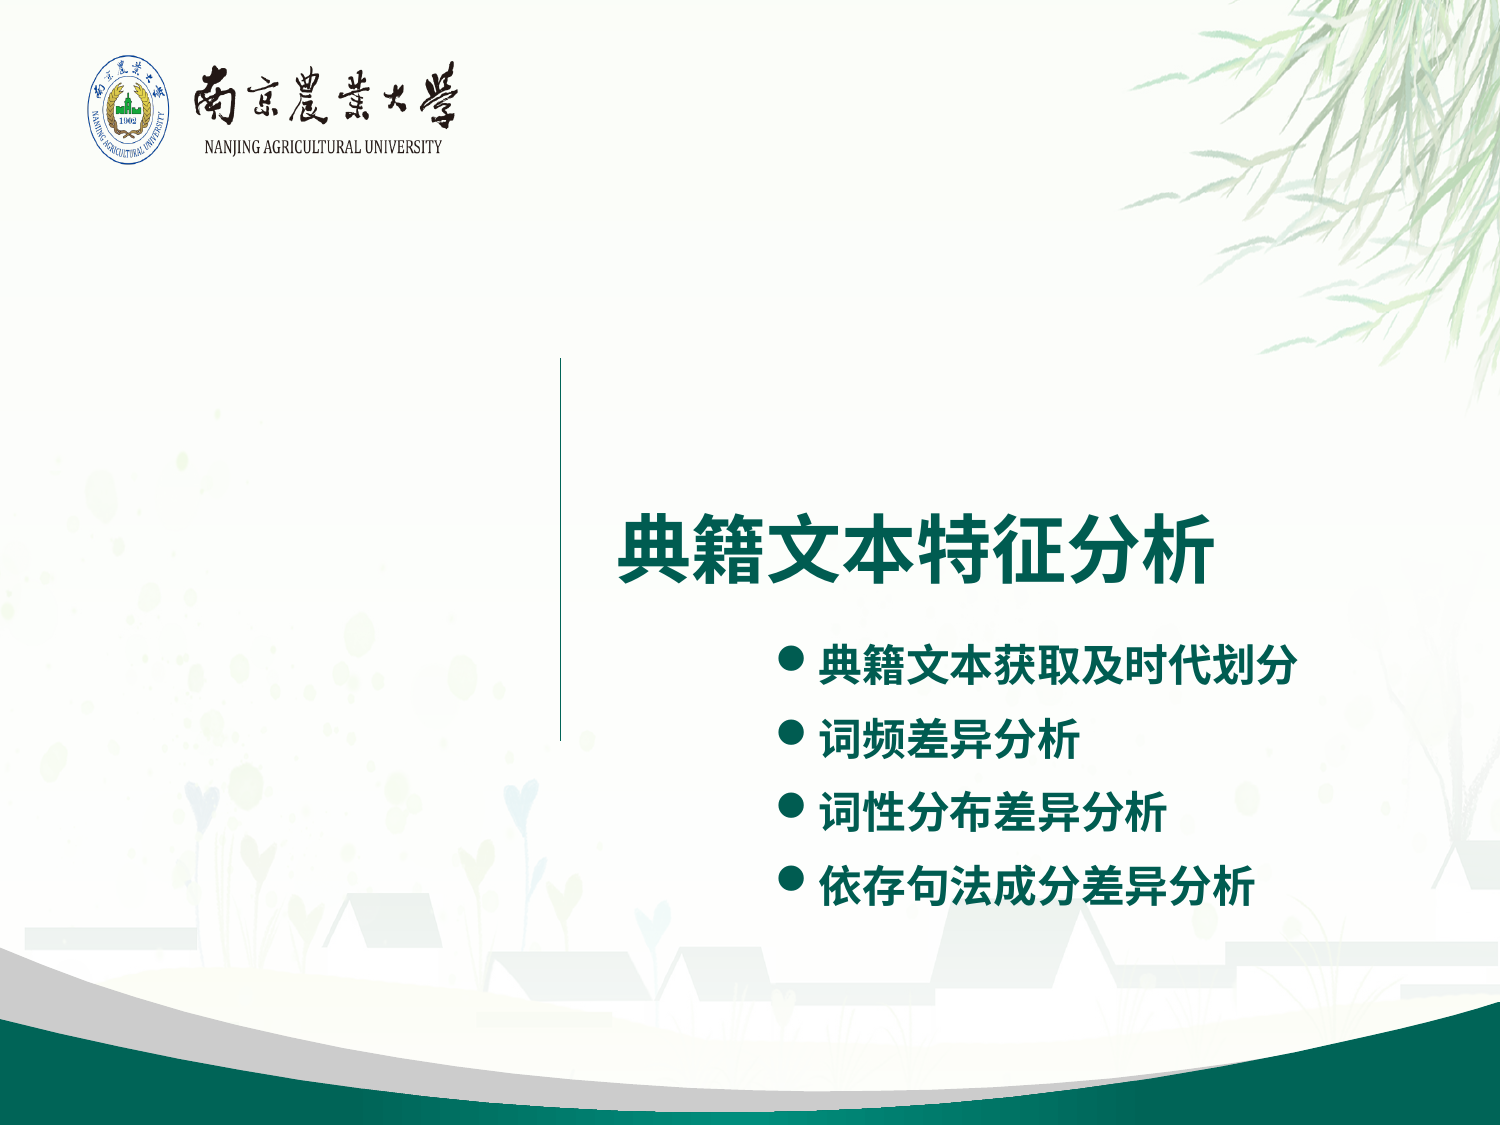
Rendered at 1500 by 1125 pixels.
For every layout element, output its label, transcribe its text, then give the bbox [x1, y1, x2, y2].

title 典籍文本特征分析 [616, 512, 1397, 594]
table_cell 20.26 [0, 0, 1500, 94]
table_cell 上古 [0, 119, 1500, 284]
picture [85, 46, 459, 169]
text_box 典籍文本获取及时代划分 词频差异分析 词性分布差异分析 依存句法成分差异分析 [688, 622, 1488, 922]
